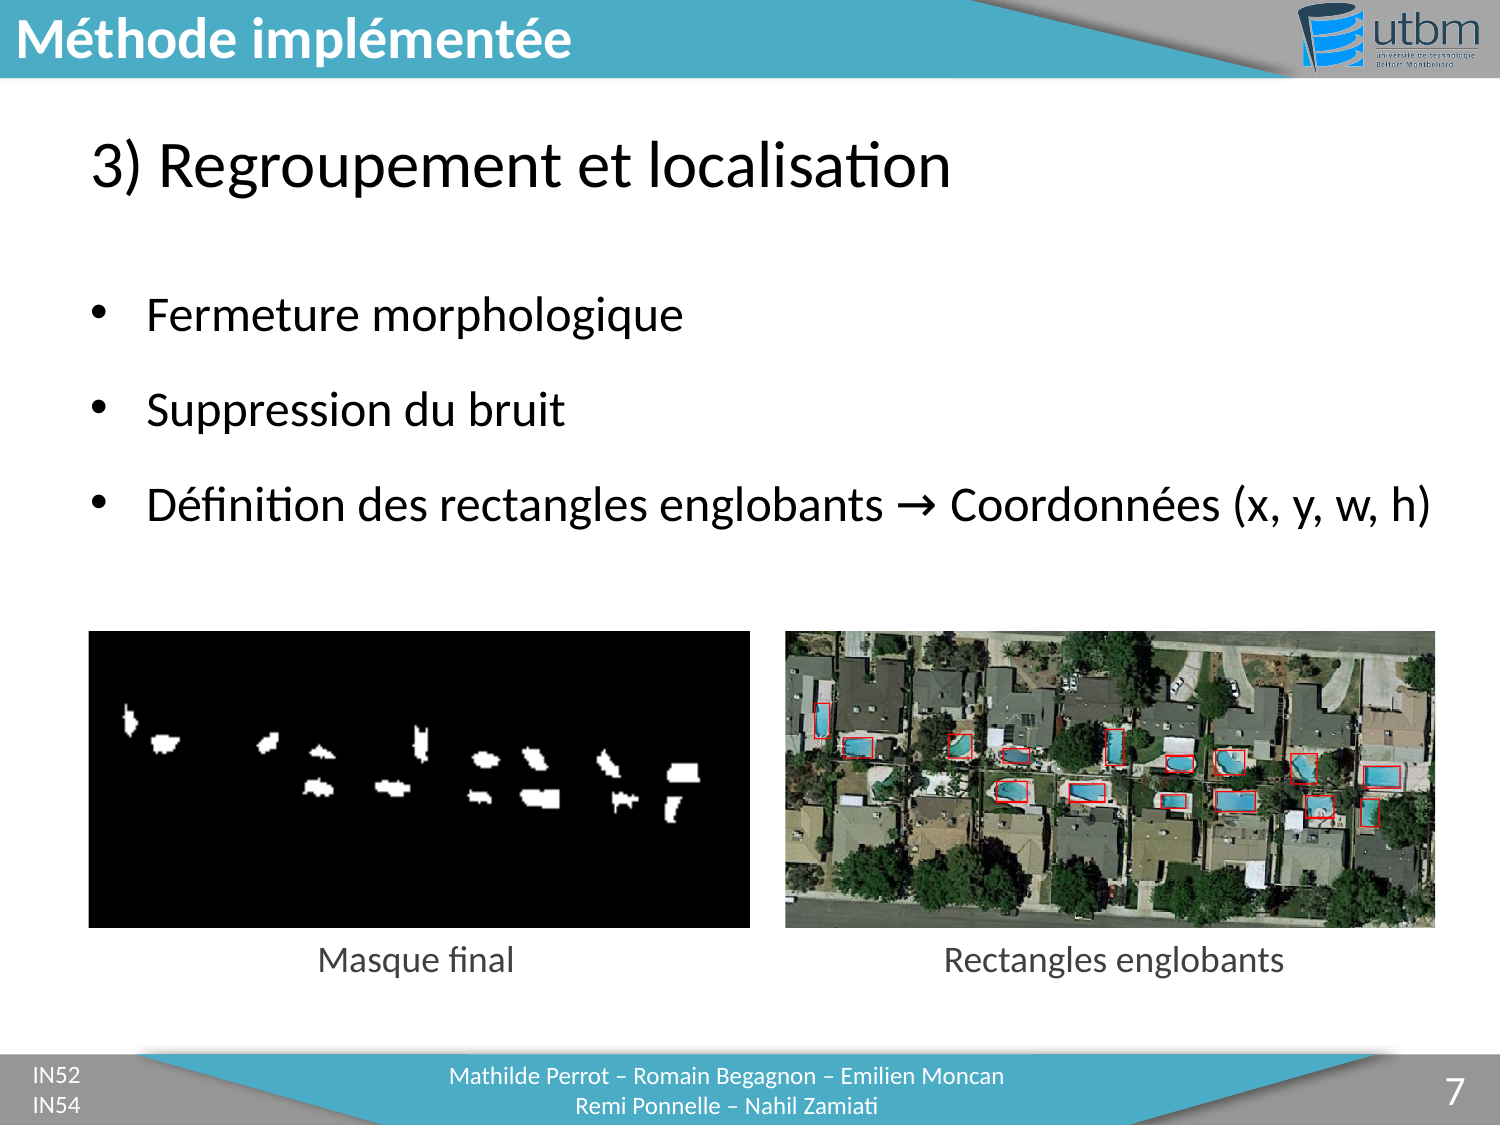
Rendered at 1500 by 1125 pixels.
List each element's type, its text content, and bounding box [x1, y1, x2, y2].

title Méthode implémentée [0, 0, 1170, 71]
text_box Rectangles englobants [929, 937, 1300, 987]
slide_number 7 [1130, 1058, 1481, 1119]
picture [88, 631, 751, 928]
footer Mathilde Perrot – Romain Begagnon – Emilien Moncan Remi Ponnelle – Nahil Zamiati [290, 1059, 1165, 1120]
picture [785, 631, 1436, 928]
text_box Masque final [302, 937, 530, 987]
list 3) Regroupement et localisation Fermeture morphologique Suppression du bruit Définition des rectangles englobants → Coordonnées (x, y, w, h) [75, 113, 1459, 958]
picture [1291, 0, 1484, 79]
slide_number IN52 IN54 [17, 1074, 290, 1125]
